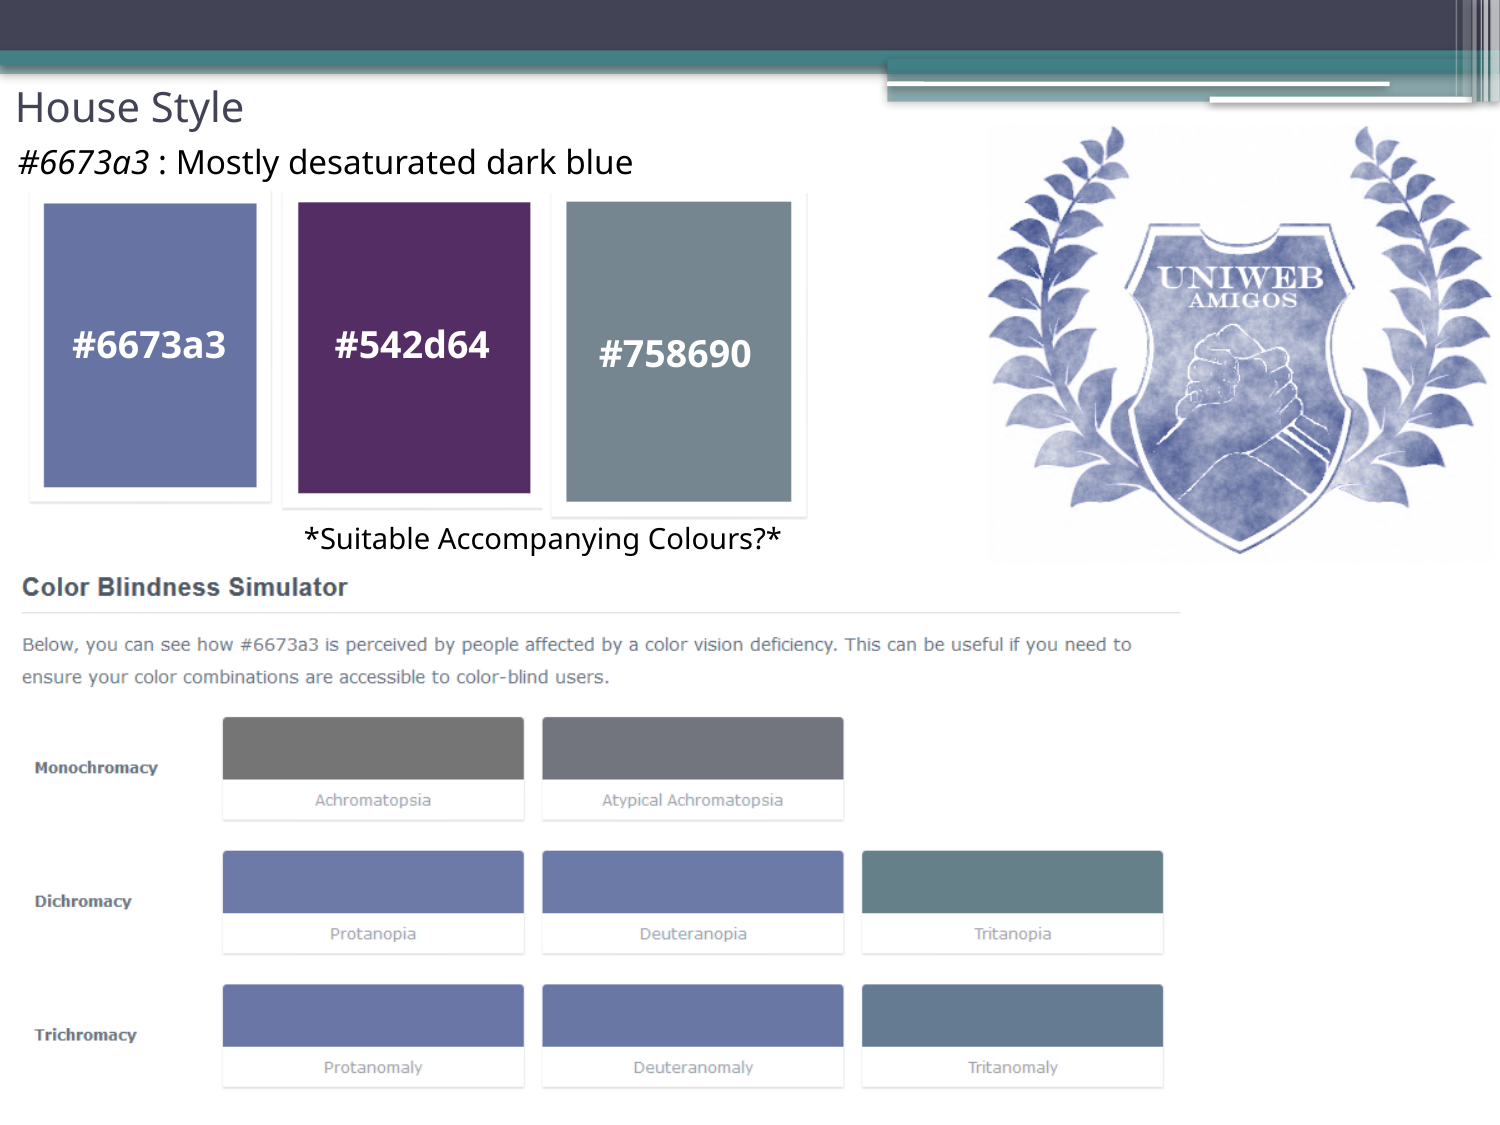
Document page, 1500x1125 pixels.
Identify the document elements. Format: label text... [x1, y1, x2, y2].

picture [24, 191, 826, 532]
picture [9, 124, 1500, 1113]
title House Style [0, 75, 863, 138]
text_box #6673a3 : Mostly desaturated dark blue [2, 138, 650, 189]
text_box *Suitable Accompanying Colours?* [289, 524, 798, 559]
